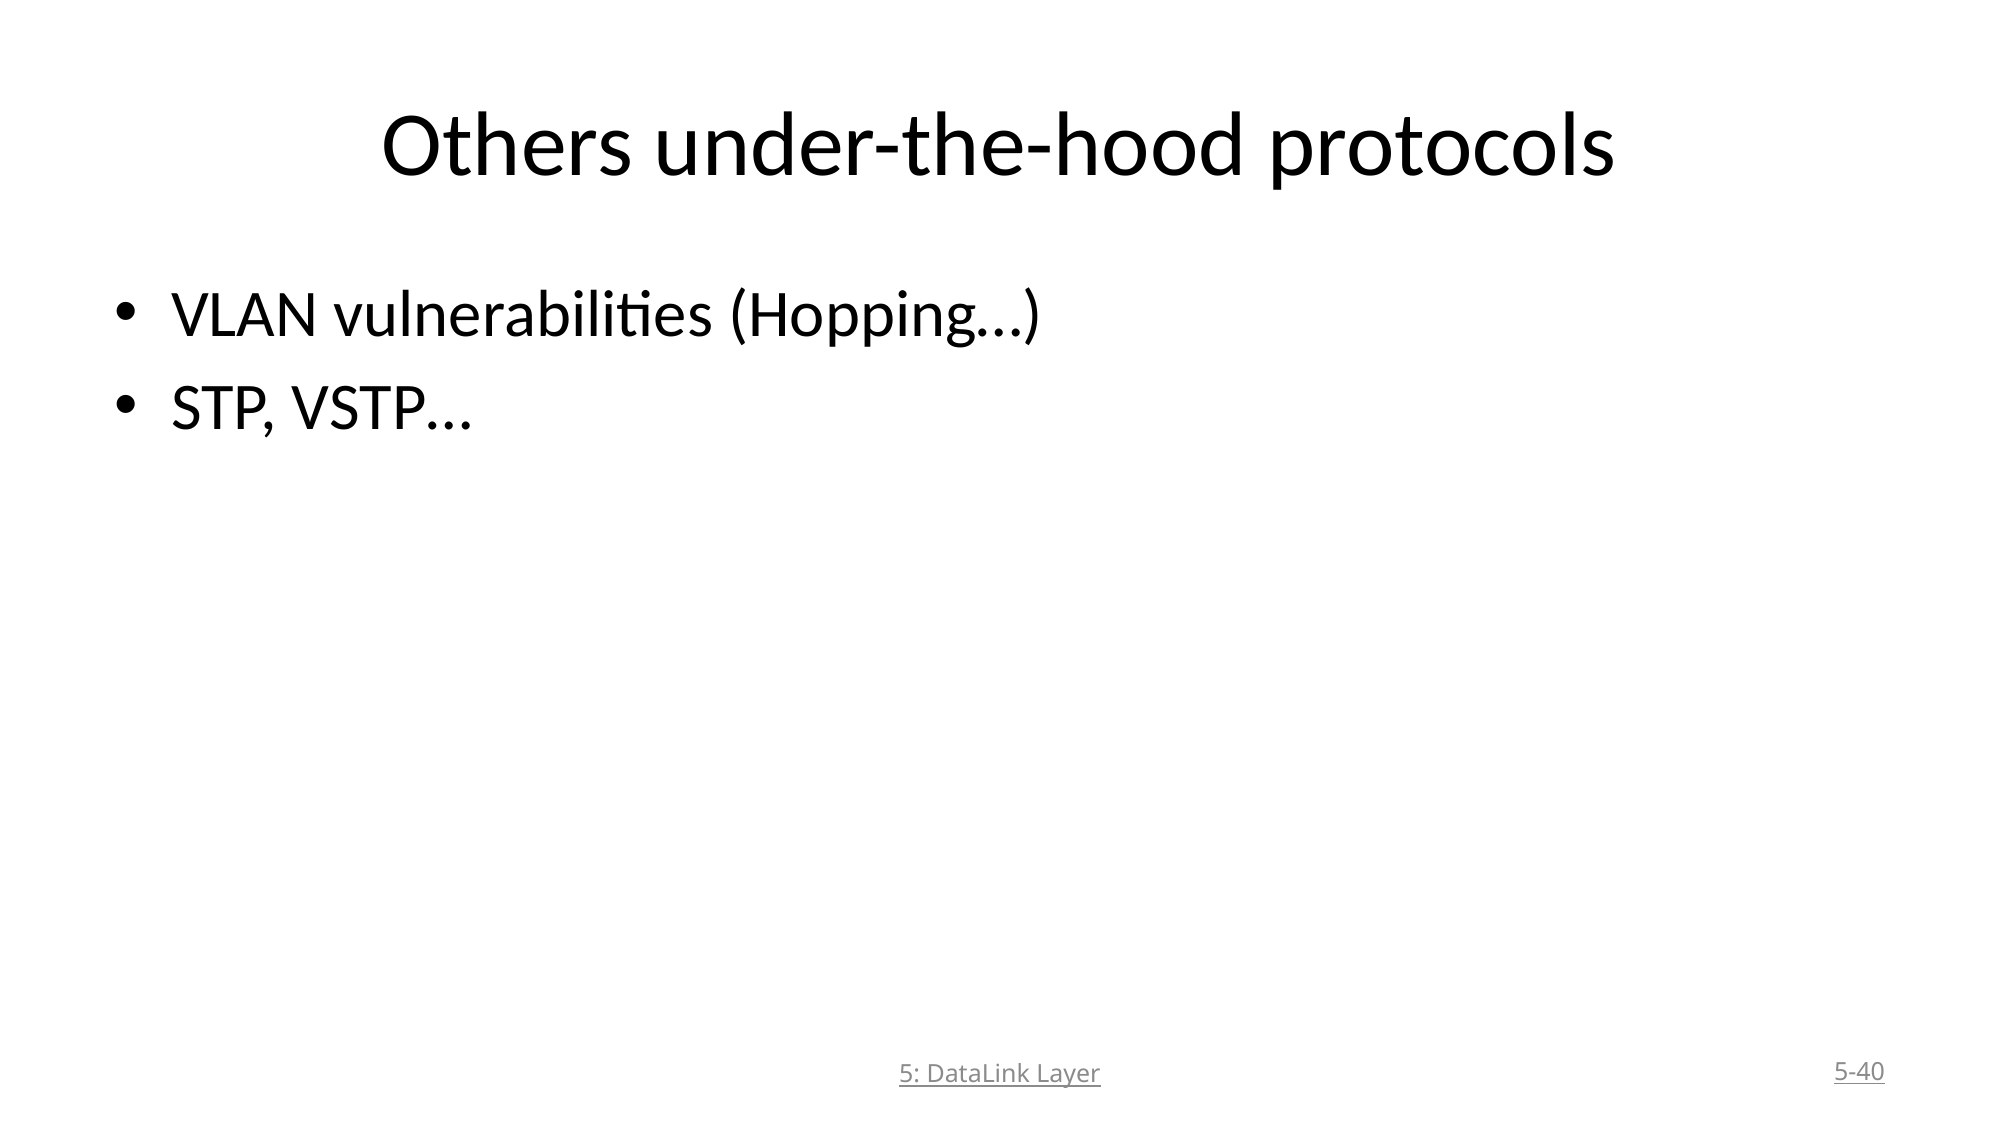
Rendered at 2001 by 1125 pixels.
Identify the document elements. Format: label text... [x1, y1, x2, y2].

footer 5: DataLink Layer [683, 1042, 1317, 1103]
list VLAN vulnerabilities (Hopping…) STP, VSTP… [99, 262, 1900, 1005]
title Others under-the-hood protocols [99, 45, 1900, 233]
slide_number 5-40 [1433, 1042, 1900, 1103]
